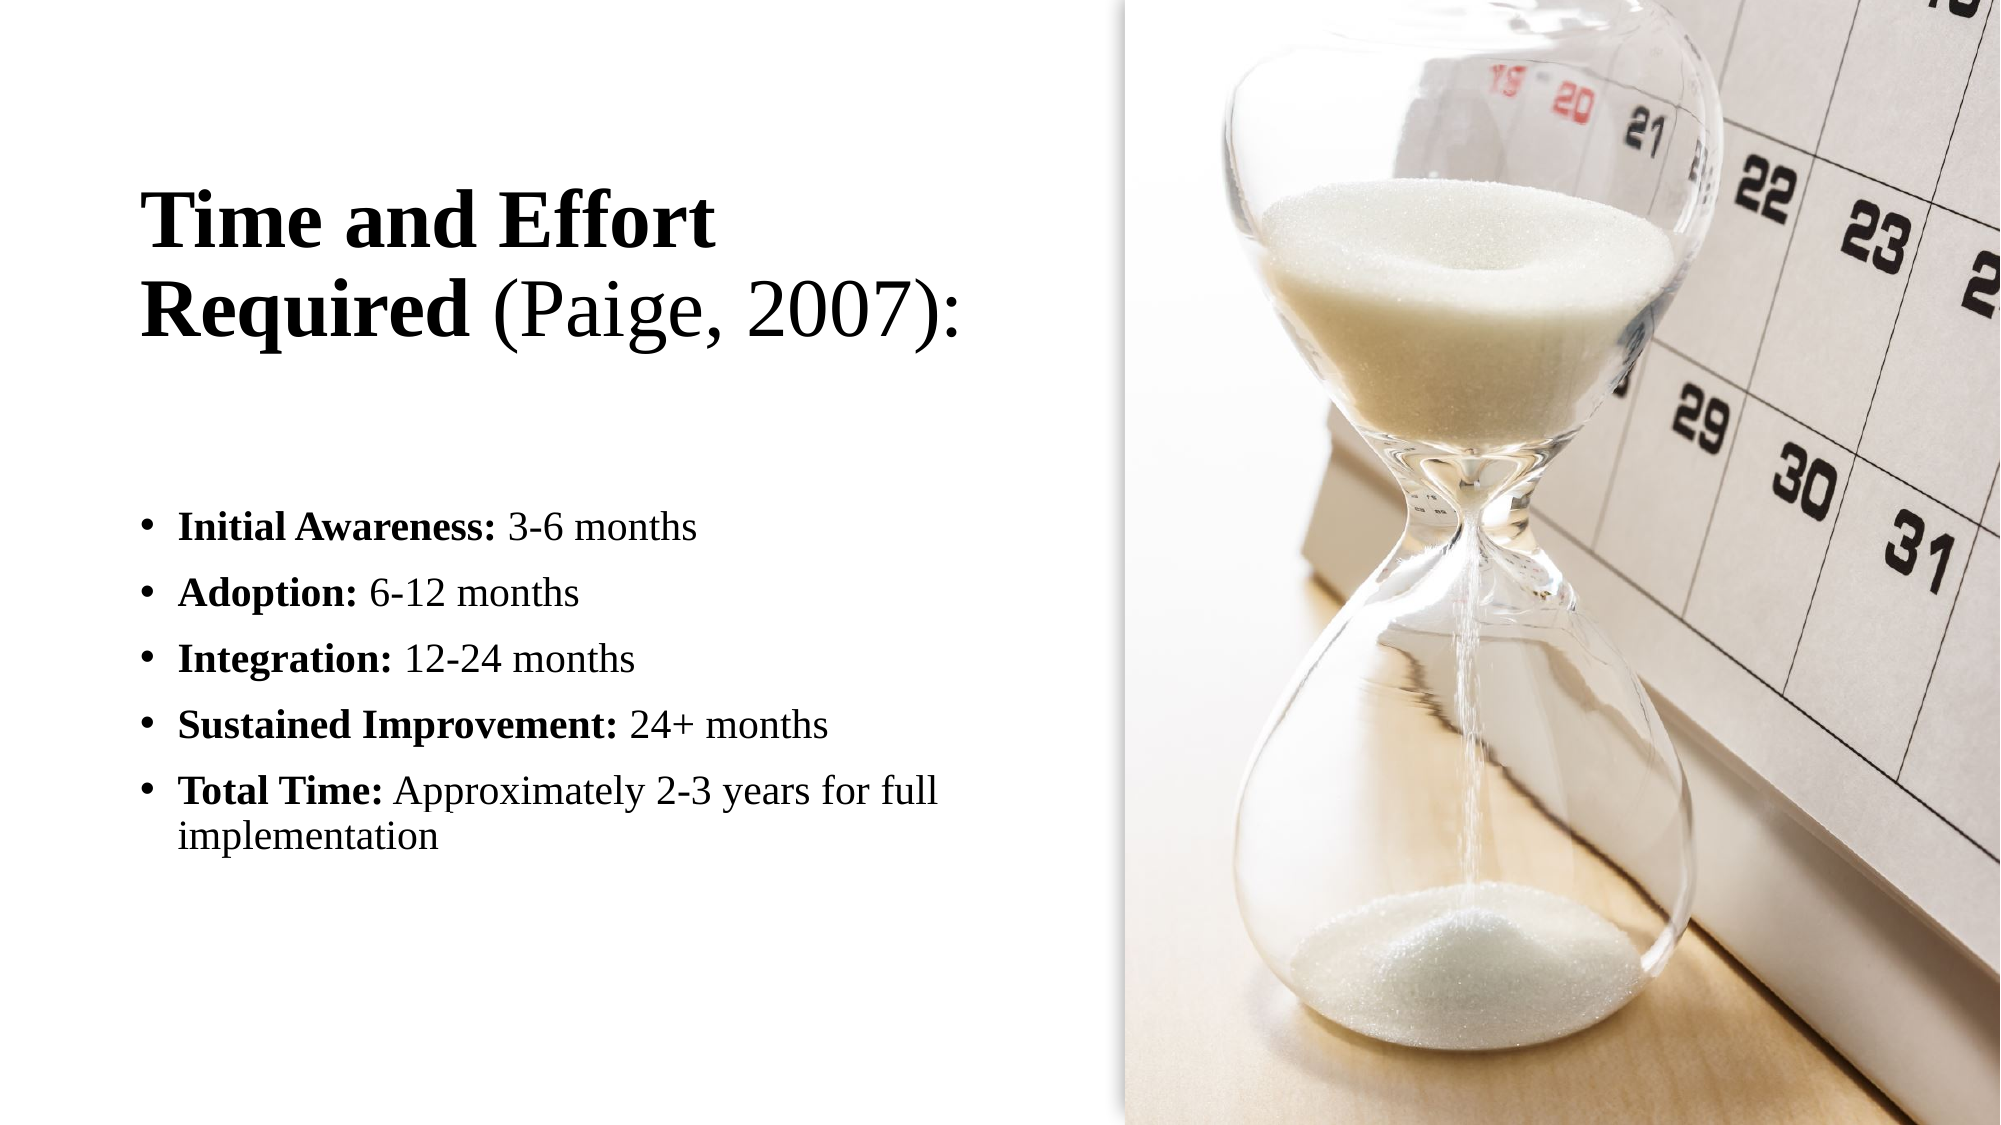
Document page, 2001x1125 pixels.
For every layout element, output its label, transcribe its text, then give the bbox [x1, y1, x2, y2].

list Initial Awareness: 3-6 months Adoption: 6-12 months Integration: 12-24 months Sustained Improvement: 24+ months Total Time: Approximately 2-3 years for full implementation [124, 405, 1000, 1024]
text_box [0, 0, 1124, 1125]
picture [1124, 0, 2000, 1125]
title Time and Effort Required (Paige, 2007): [124, 125, 1000, 405]
